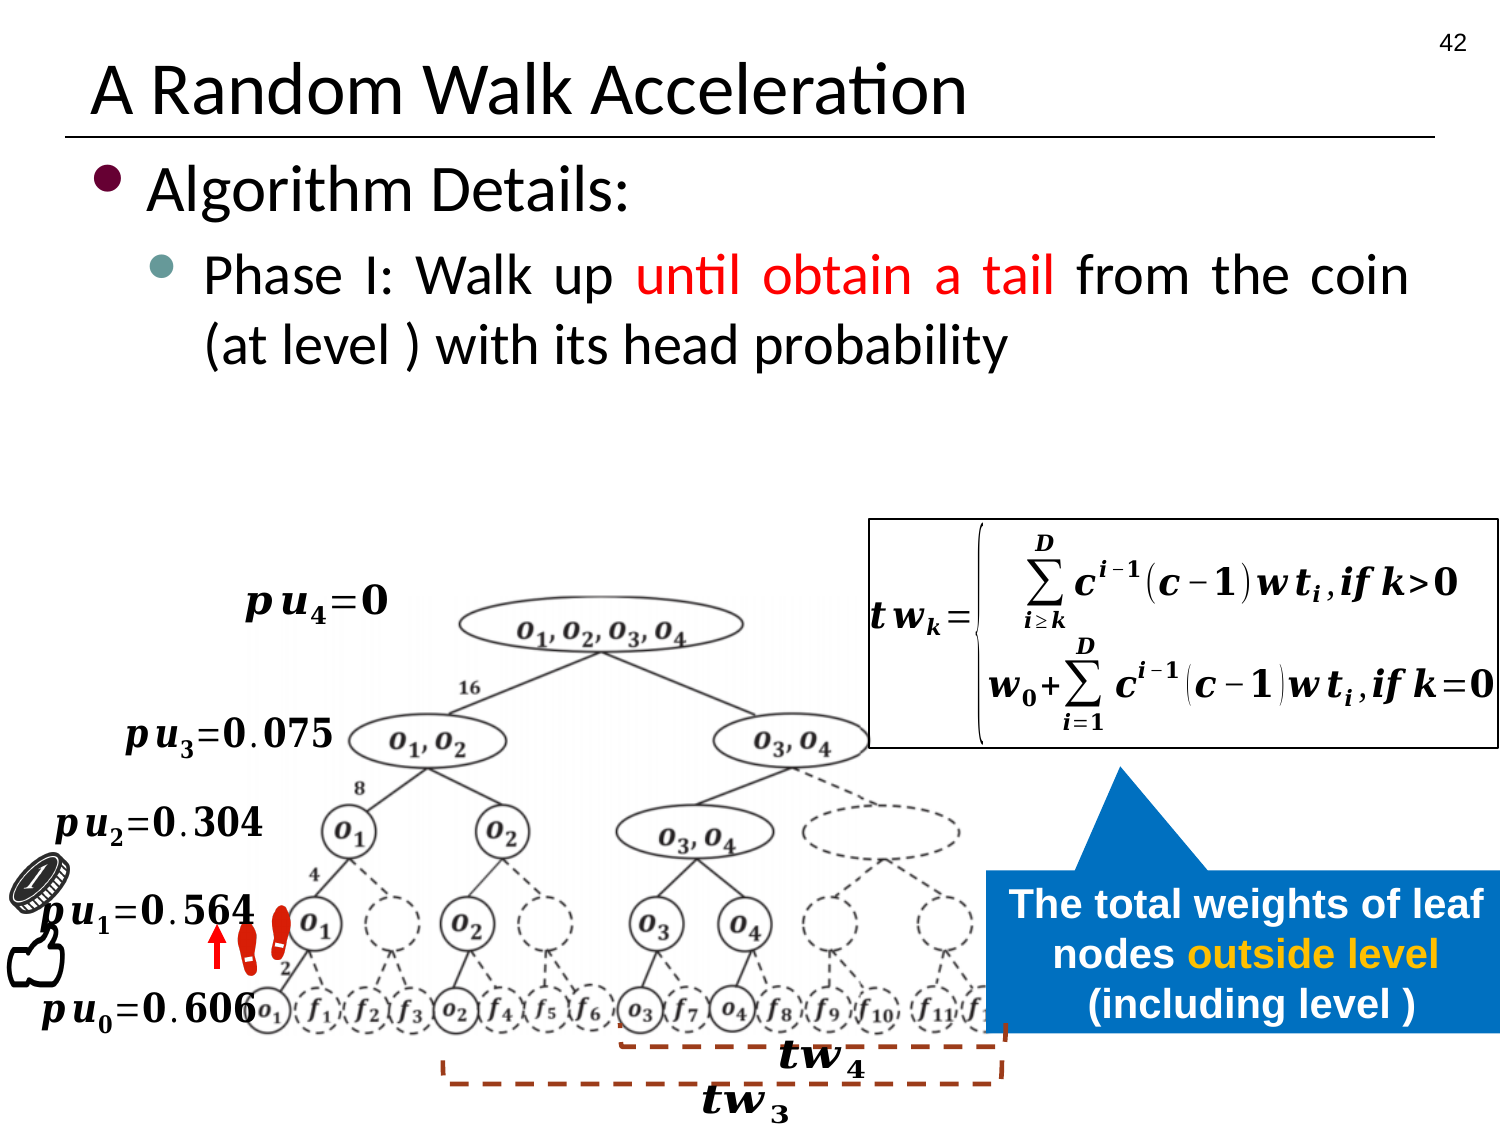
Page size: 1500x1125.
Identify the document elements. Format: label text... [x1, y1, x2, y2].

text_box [2, 852, 71, 999]
slide_number 42 [1131, 18, 1483, 62]
picture [218, 593, 1015, 1041]
title A Random Walk Acceleration [75, 20, 1425, 138]
text_box [442, 1060, 1002, 1085]
